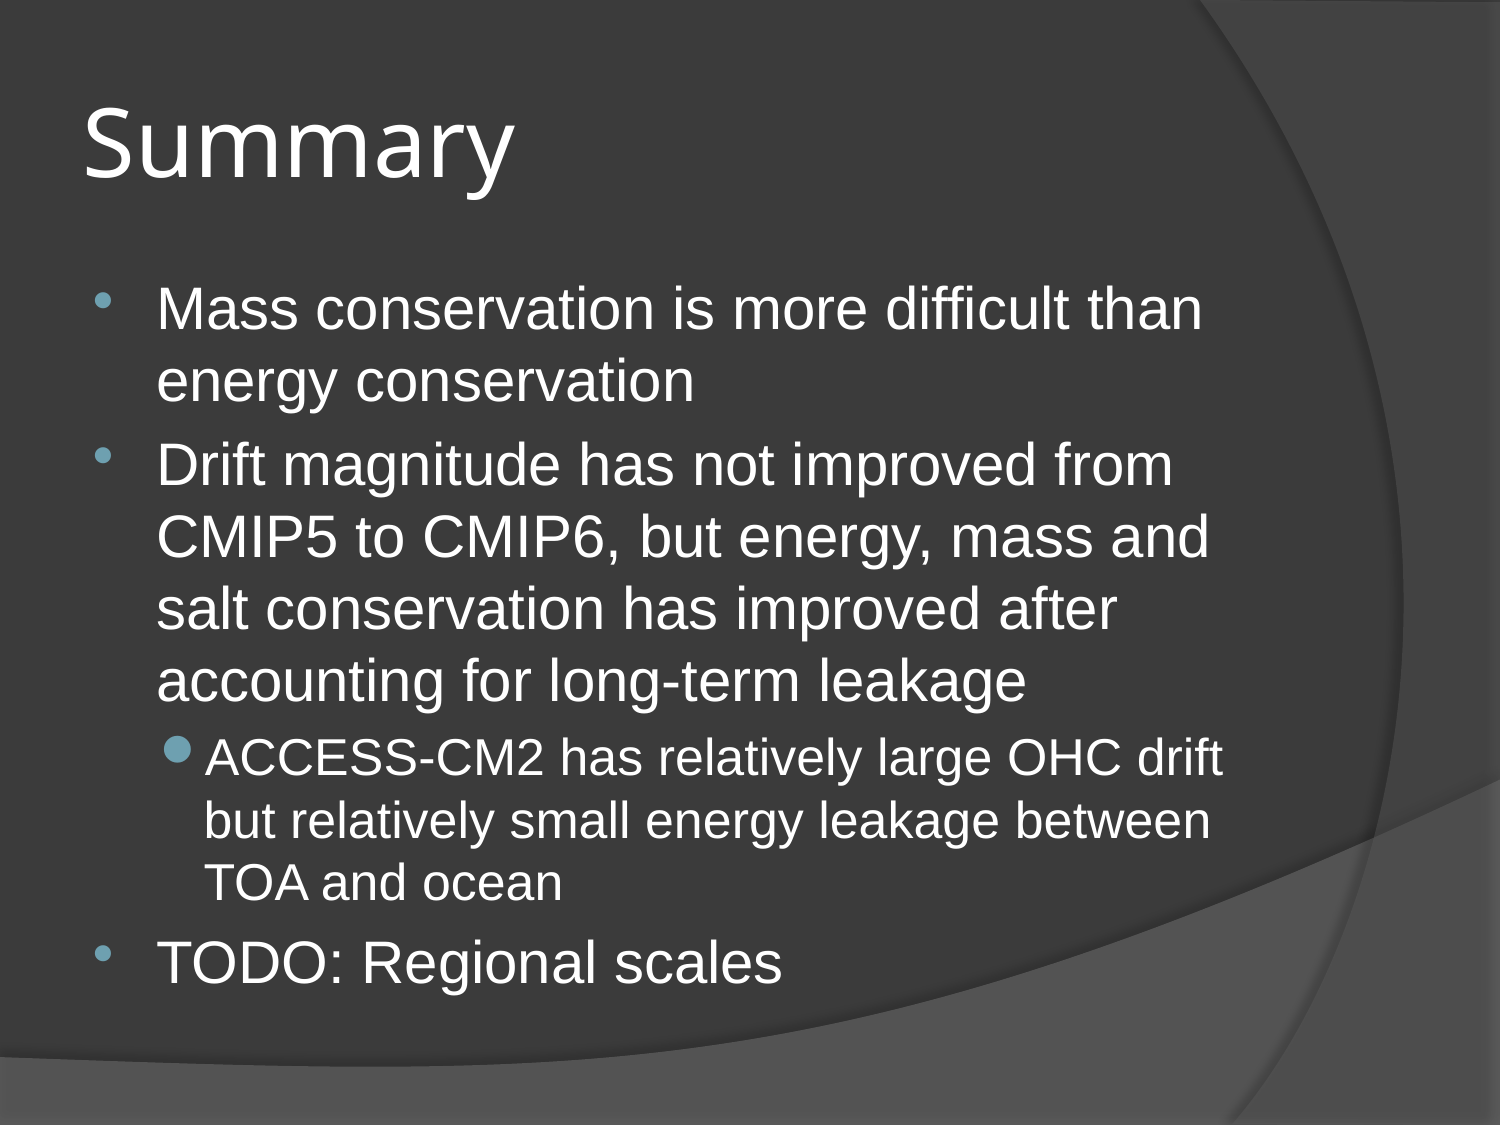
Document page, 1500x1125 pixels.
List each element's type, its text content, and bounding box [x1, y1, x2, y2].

list Mass conservation is more difficult than energy conservation Drift magnitude has not improved from CMIP5 to CMIP6, but energy, mass and salt conservation has improved after accounting for long-term leakage ACCESS-CM2 has relatively large OHC drift but relatively small energy leakage between TOA and ocean TODO: Regional scales [75, 262, 1300, 1005]
title Summary [75, 45, 1300, 233]
